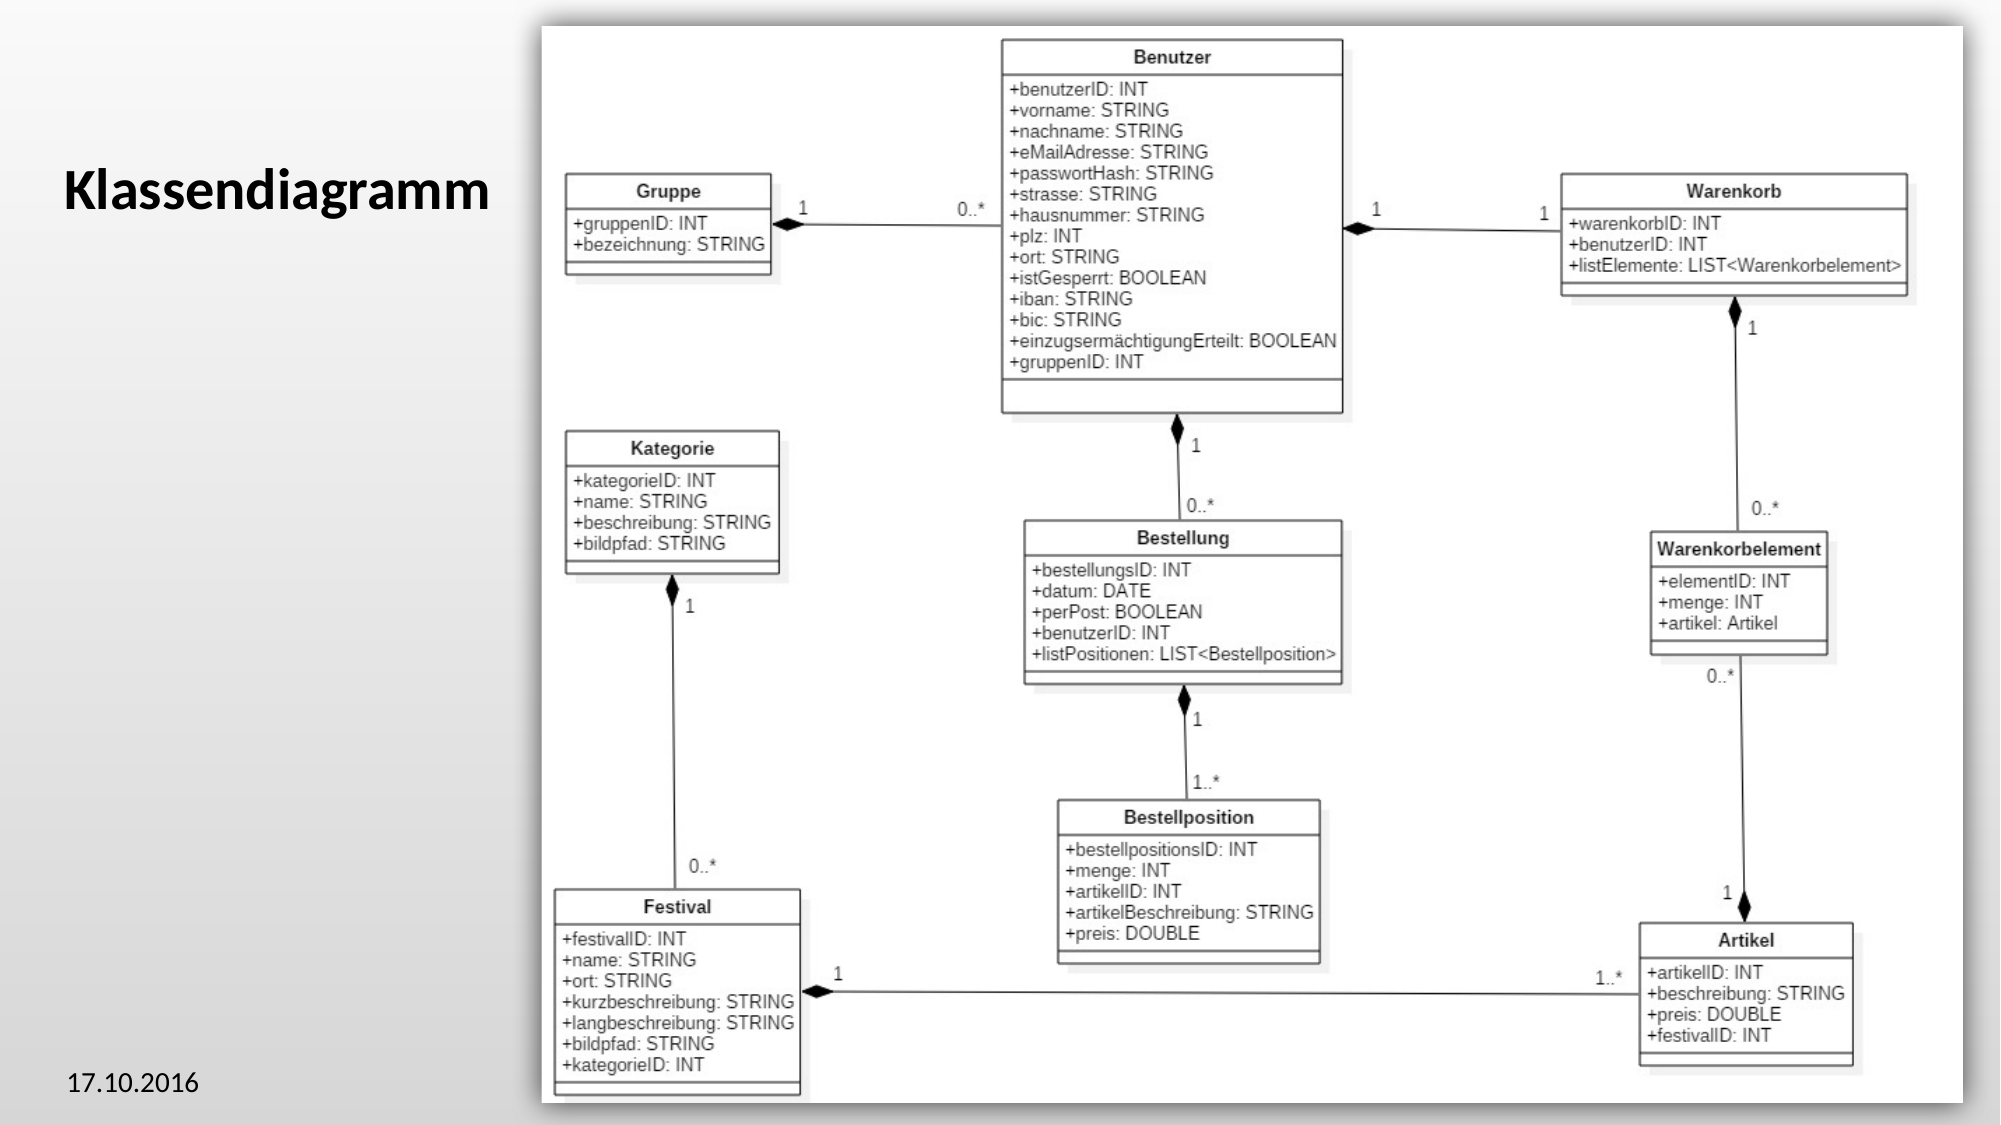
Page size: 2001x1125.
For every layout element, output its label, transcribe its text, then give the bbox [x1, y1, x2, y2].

picture [541, 26, 1963, 1103]
text_box Klassendiagramm [49, 144, 518, 229]
